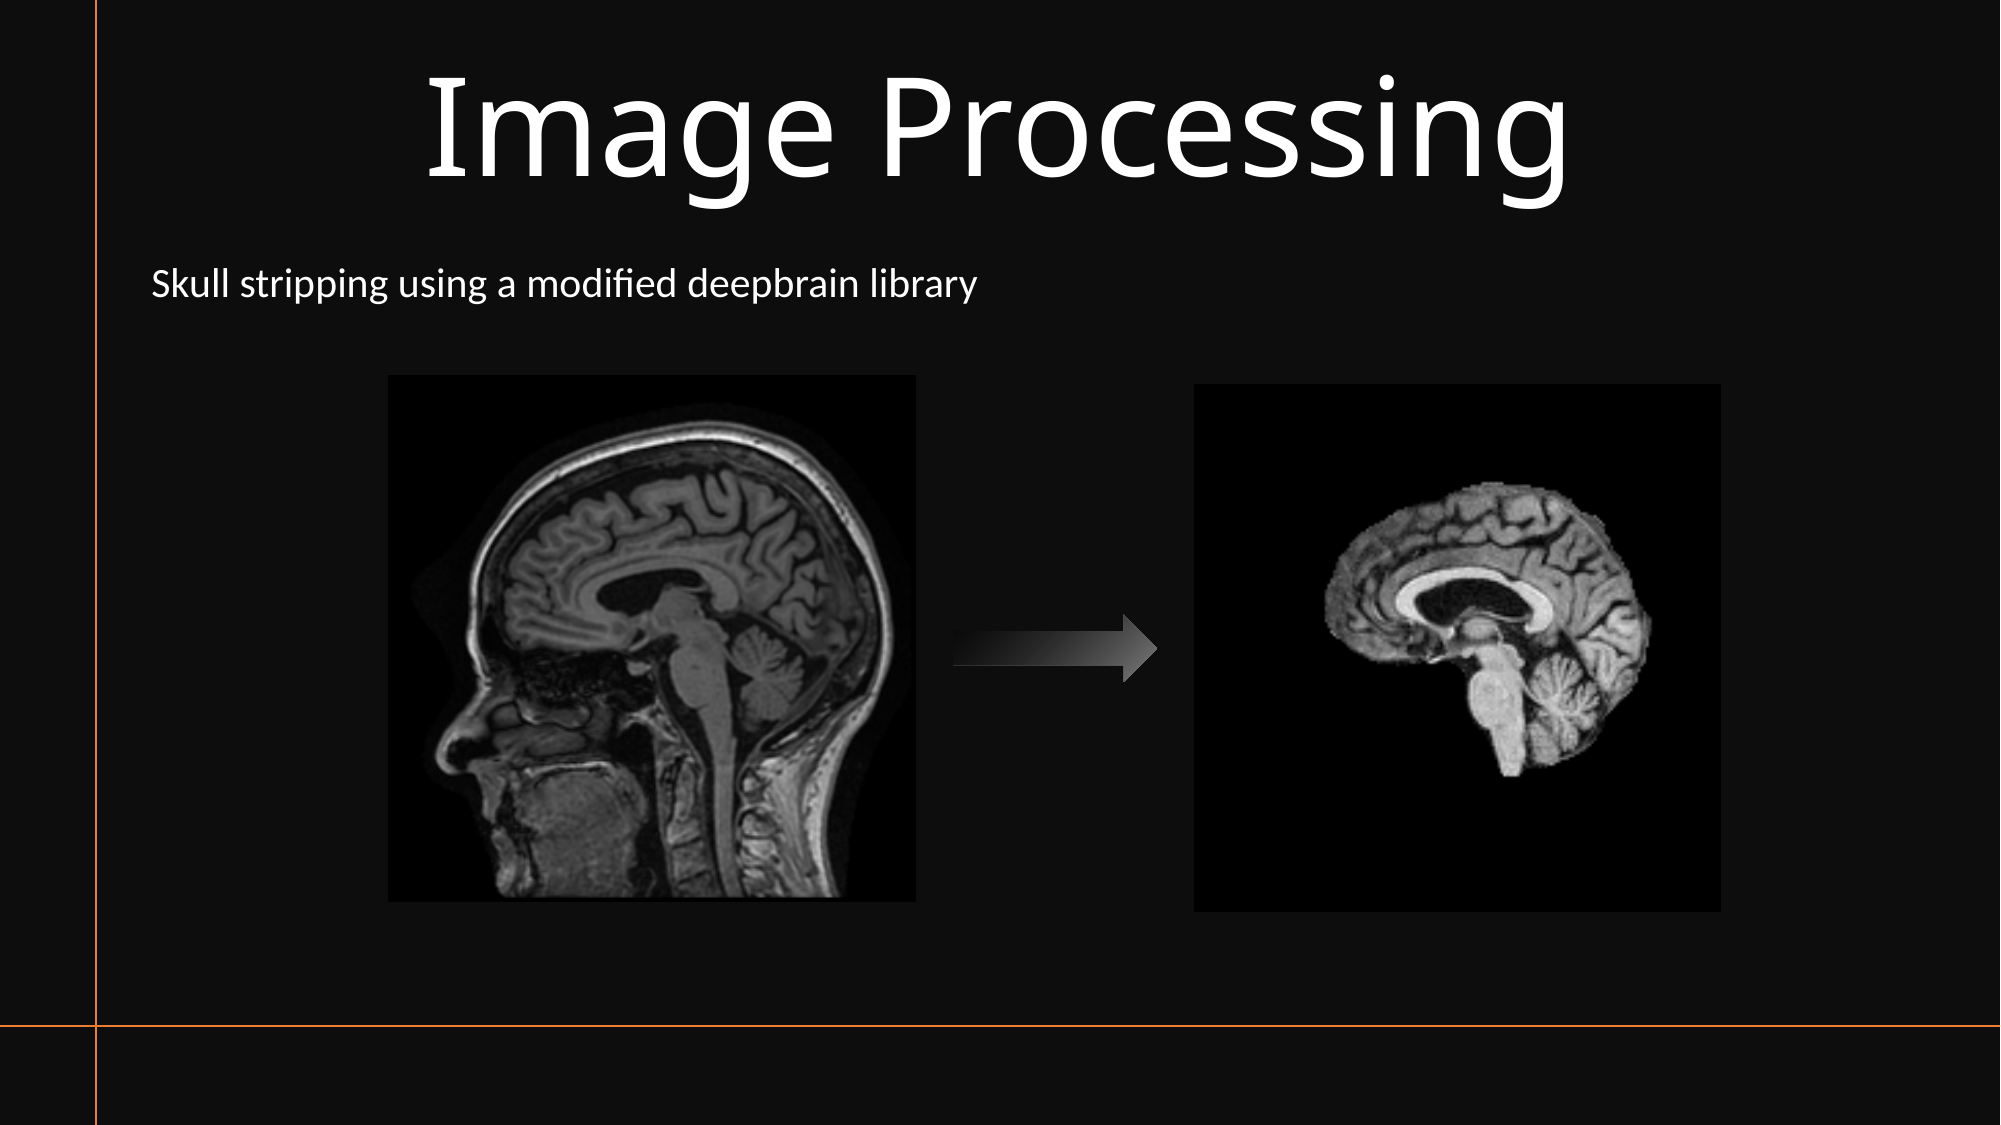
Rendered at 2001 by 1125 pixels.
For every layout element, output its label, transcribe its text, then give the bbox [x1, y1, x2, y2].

text_box [952, 612, 1158, 684]
text_box [97, 0, 2000, 1025]
text_box [97, 1027, 2000, 1125]
title Image Processing [337, 40, 1662, 214]
text_box [0, 0, 95, 1025]
picture [1194, 384, 1721, 912]
list Skull stripping using a modified deepbrain library [136, 254, 1881, 359]
picture [388, 375, 916, 902]
text_box [0, 1027, 95, 1125]
